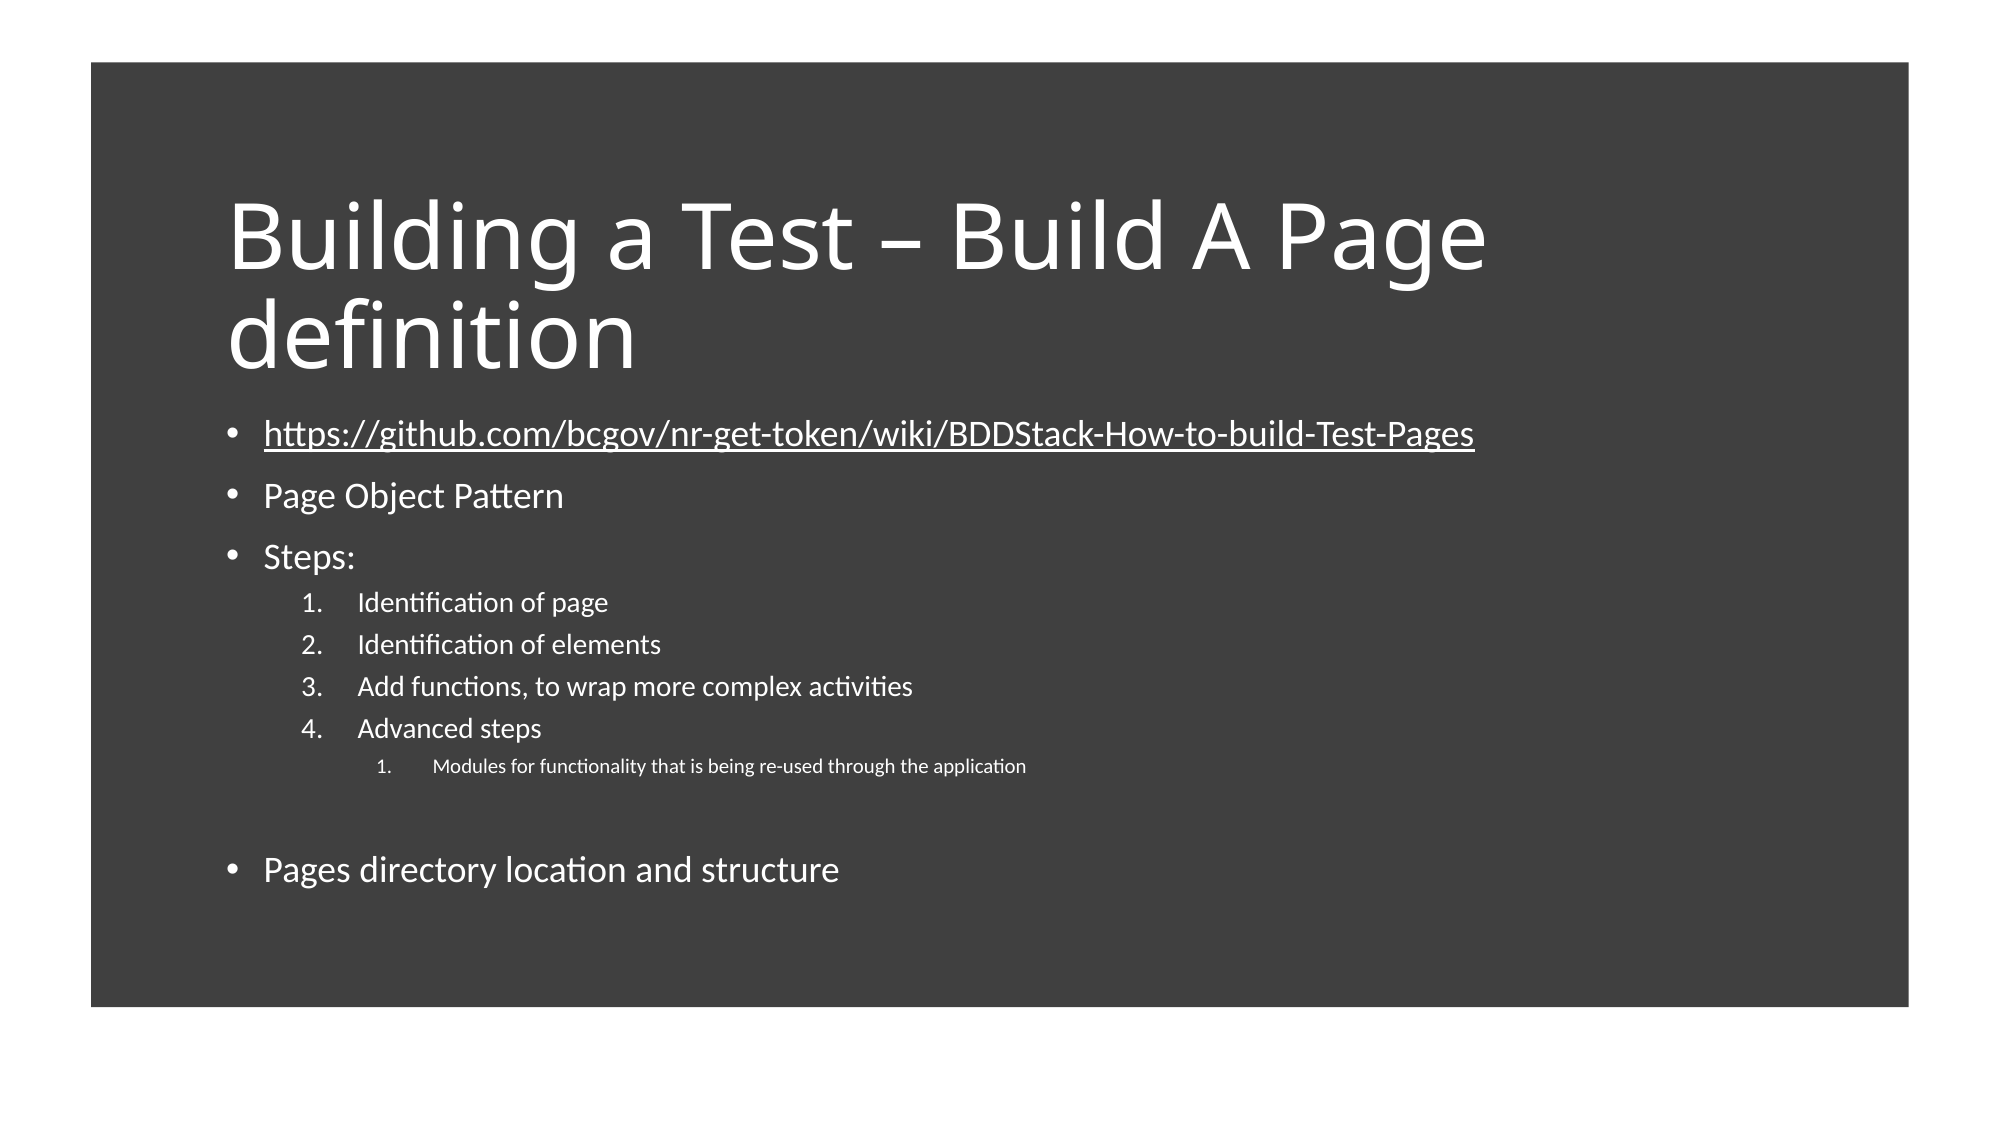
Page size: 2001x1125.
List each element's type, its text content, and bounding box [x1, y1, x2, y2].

list https://github.com/bcgov/nr-get-token/wiki/BDDStack-How-to-build-Test-Pages Page Object Pattern Steps: Identification of page Identification of elements Add functions, to wrap more complex activities Advanced steps Modules for functionality that is being re-used through the application Pages directory location and structure [211, 406, 1793, 933]
text_box [90, 61, 1910, 1008]
title Building a Test – Build A Page definition [211, 172, 1793, 406]
